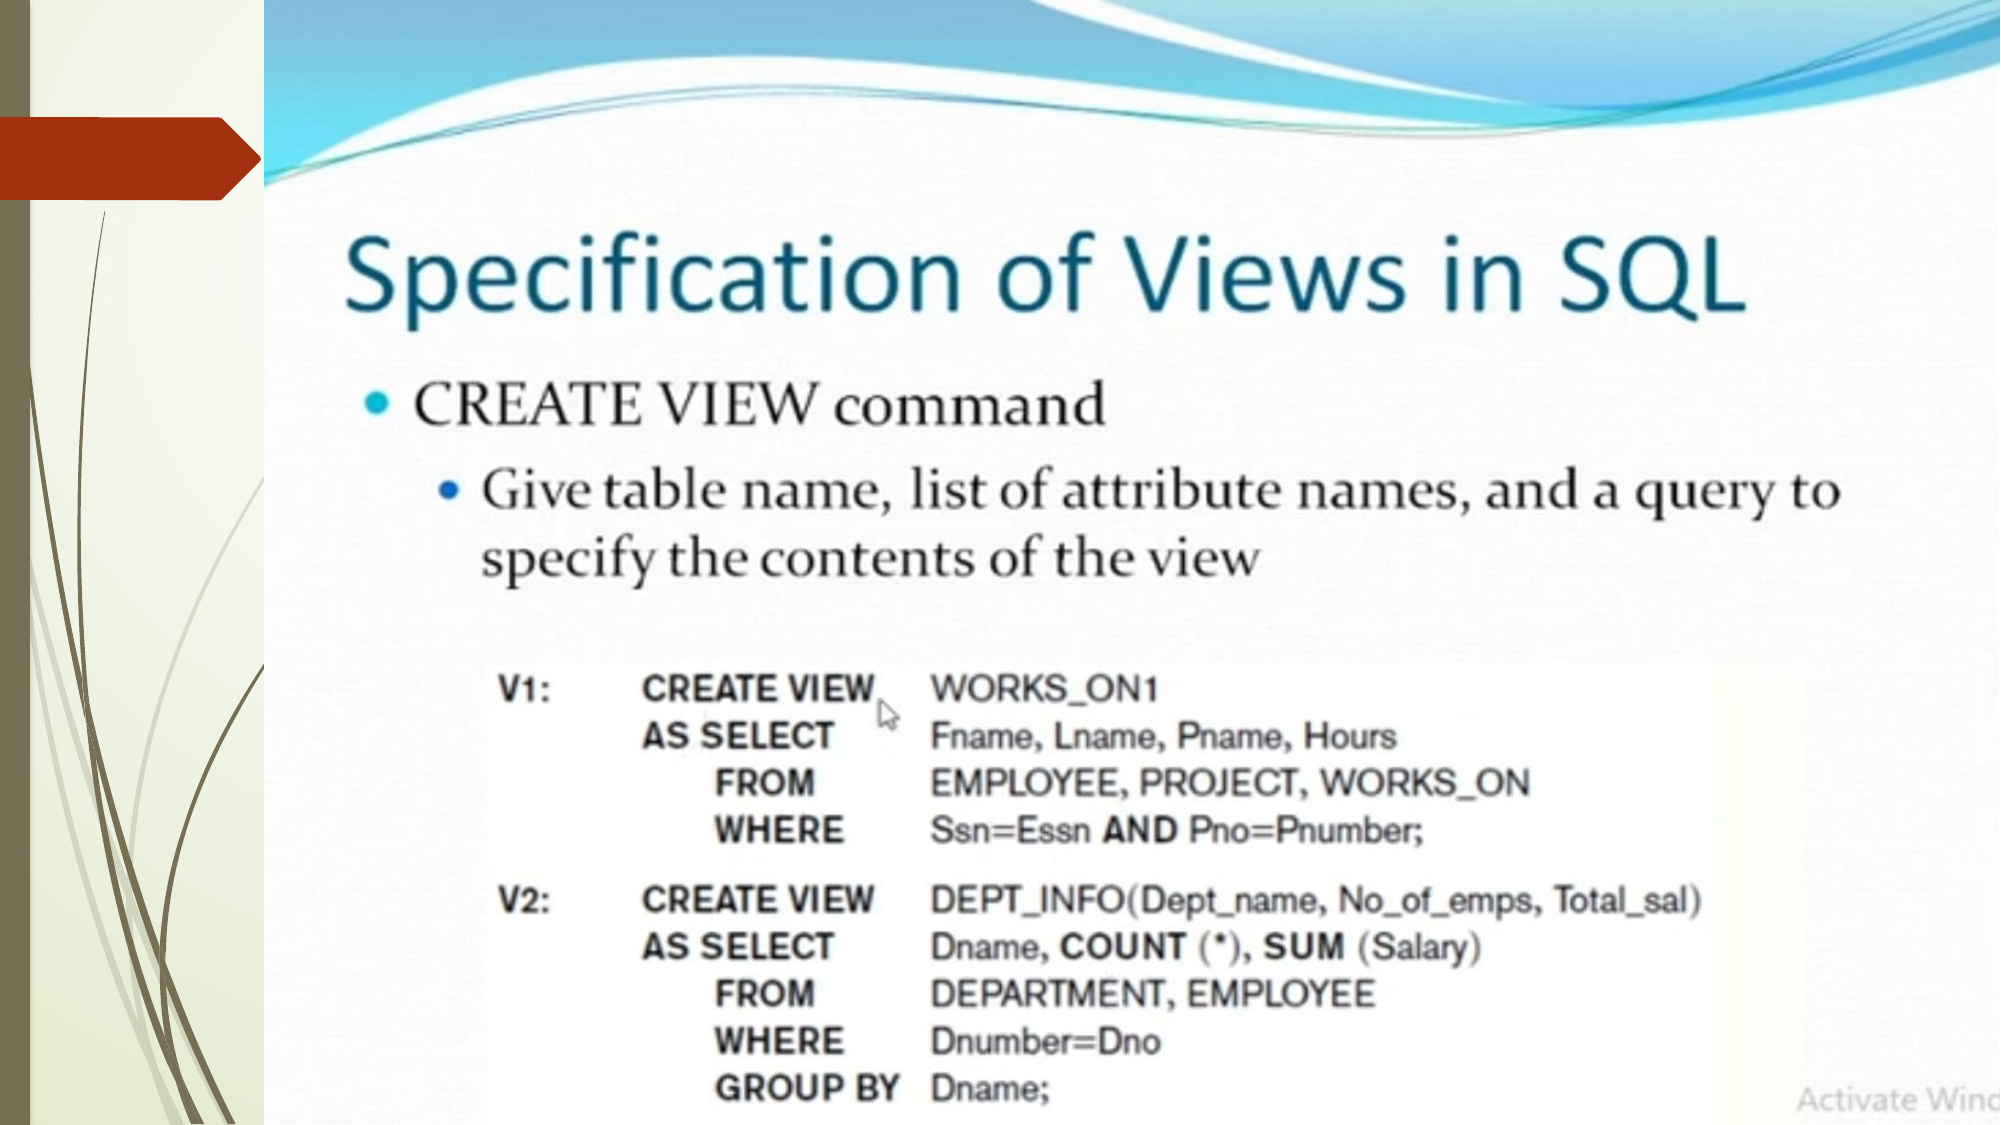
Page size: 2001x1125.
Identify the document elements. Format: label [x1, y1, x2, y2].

picture [264, 0, 2000, 1125]
